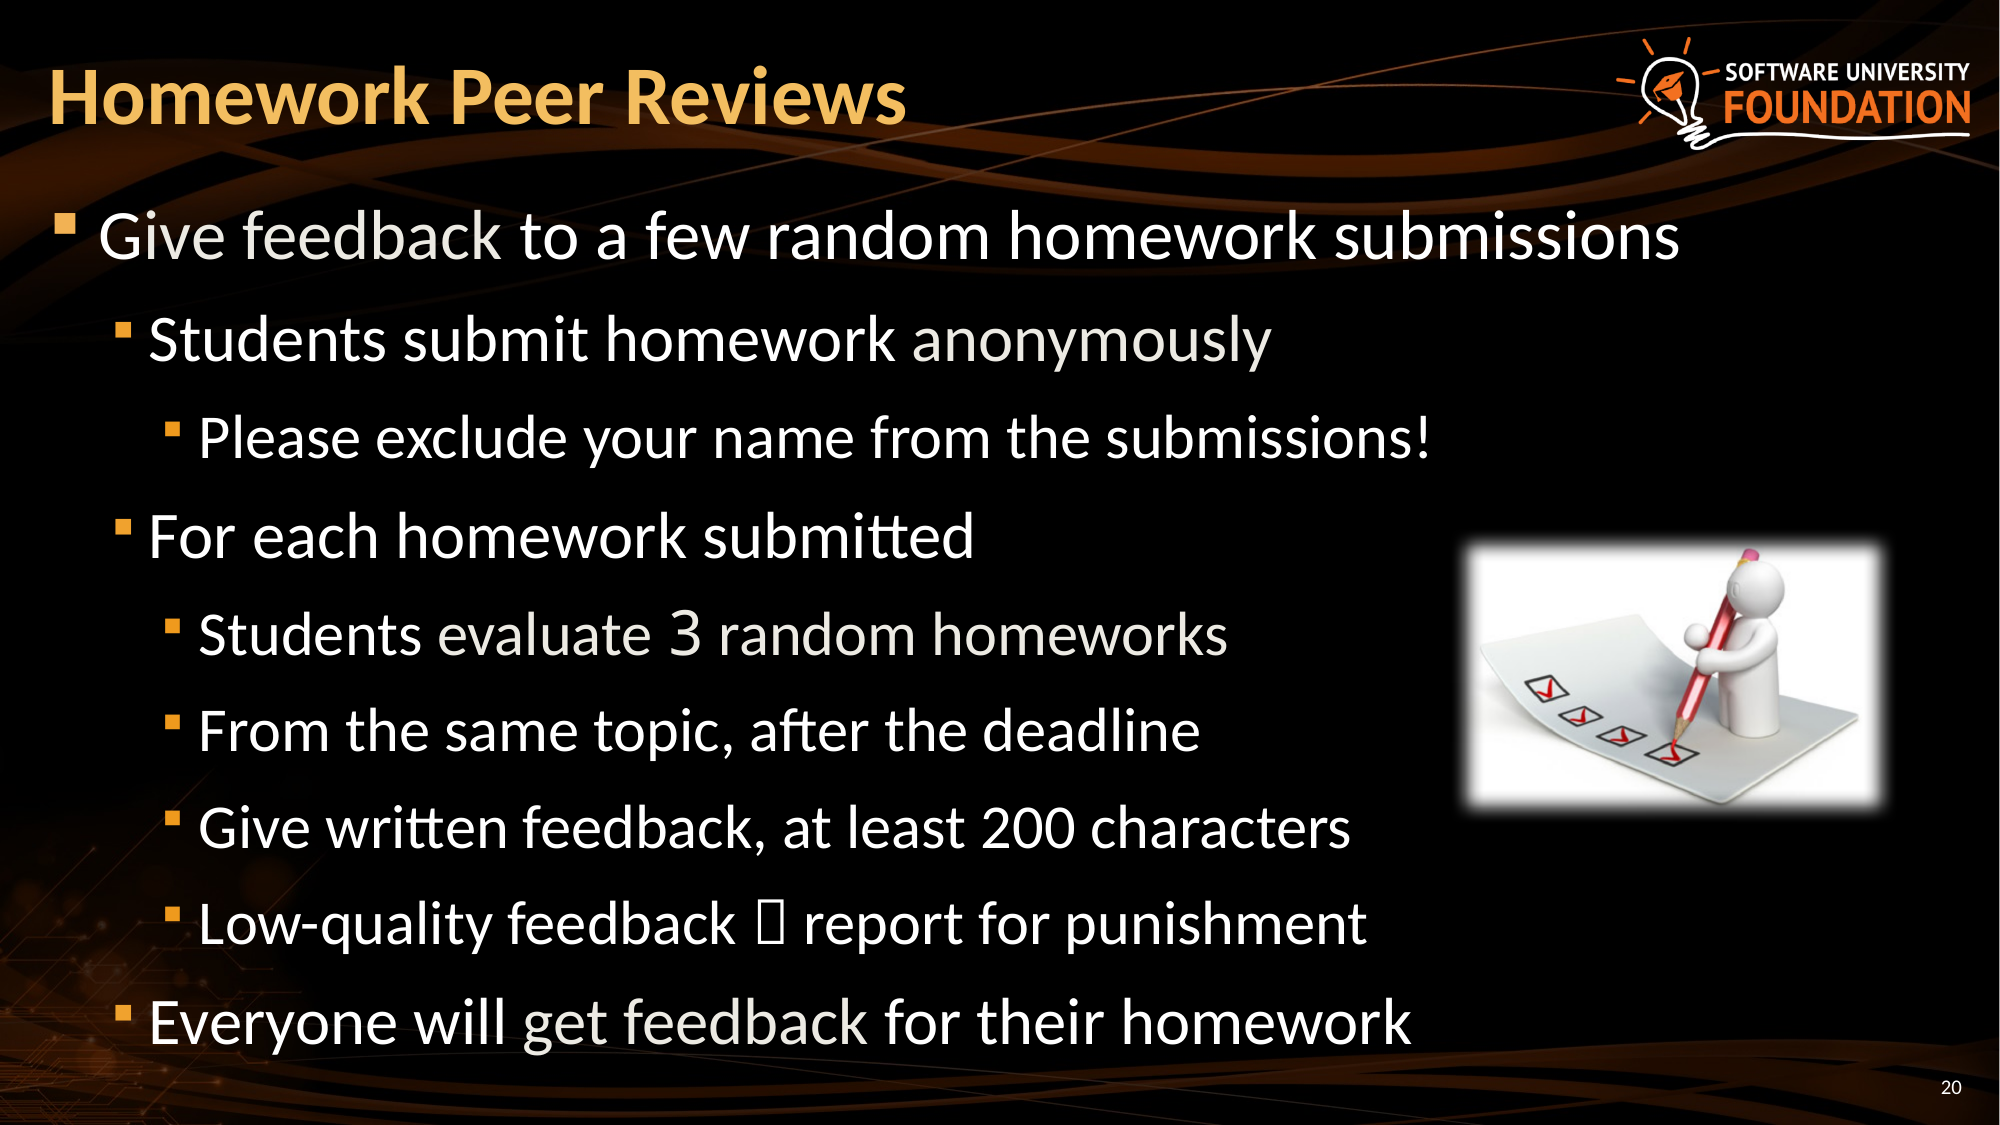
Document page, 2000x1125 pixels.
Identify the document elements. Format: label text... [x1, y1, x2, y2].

list Give feedback to a few random homework submissions Students submit homework anonymously Please exclude your name from the submissions! For each homework submitted Students evaluate 3 random homeworks From the same topic, after the deadline Give written feedback, at least 200 characters Low-quality feedback  report for punishment Everyone will get feedback for their homework [31, 188, 1968, 1103]
title Homework Peer Reviews [30, 6, 1602, 189]
picture [0, 0, 2000, 1125]
